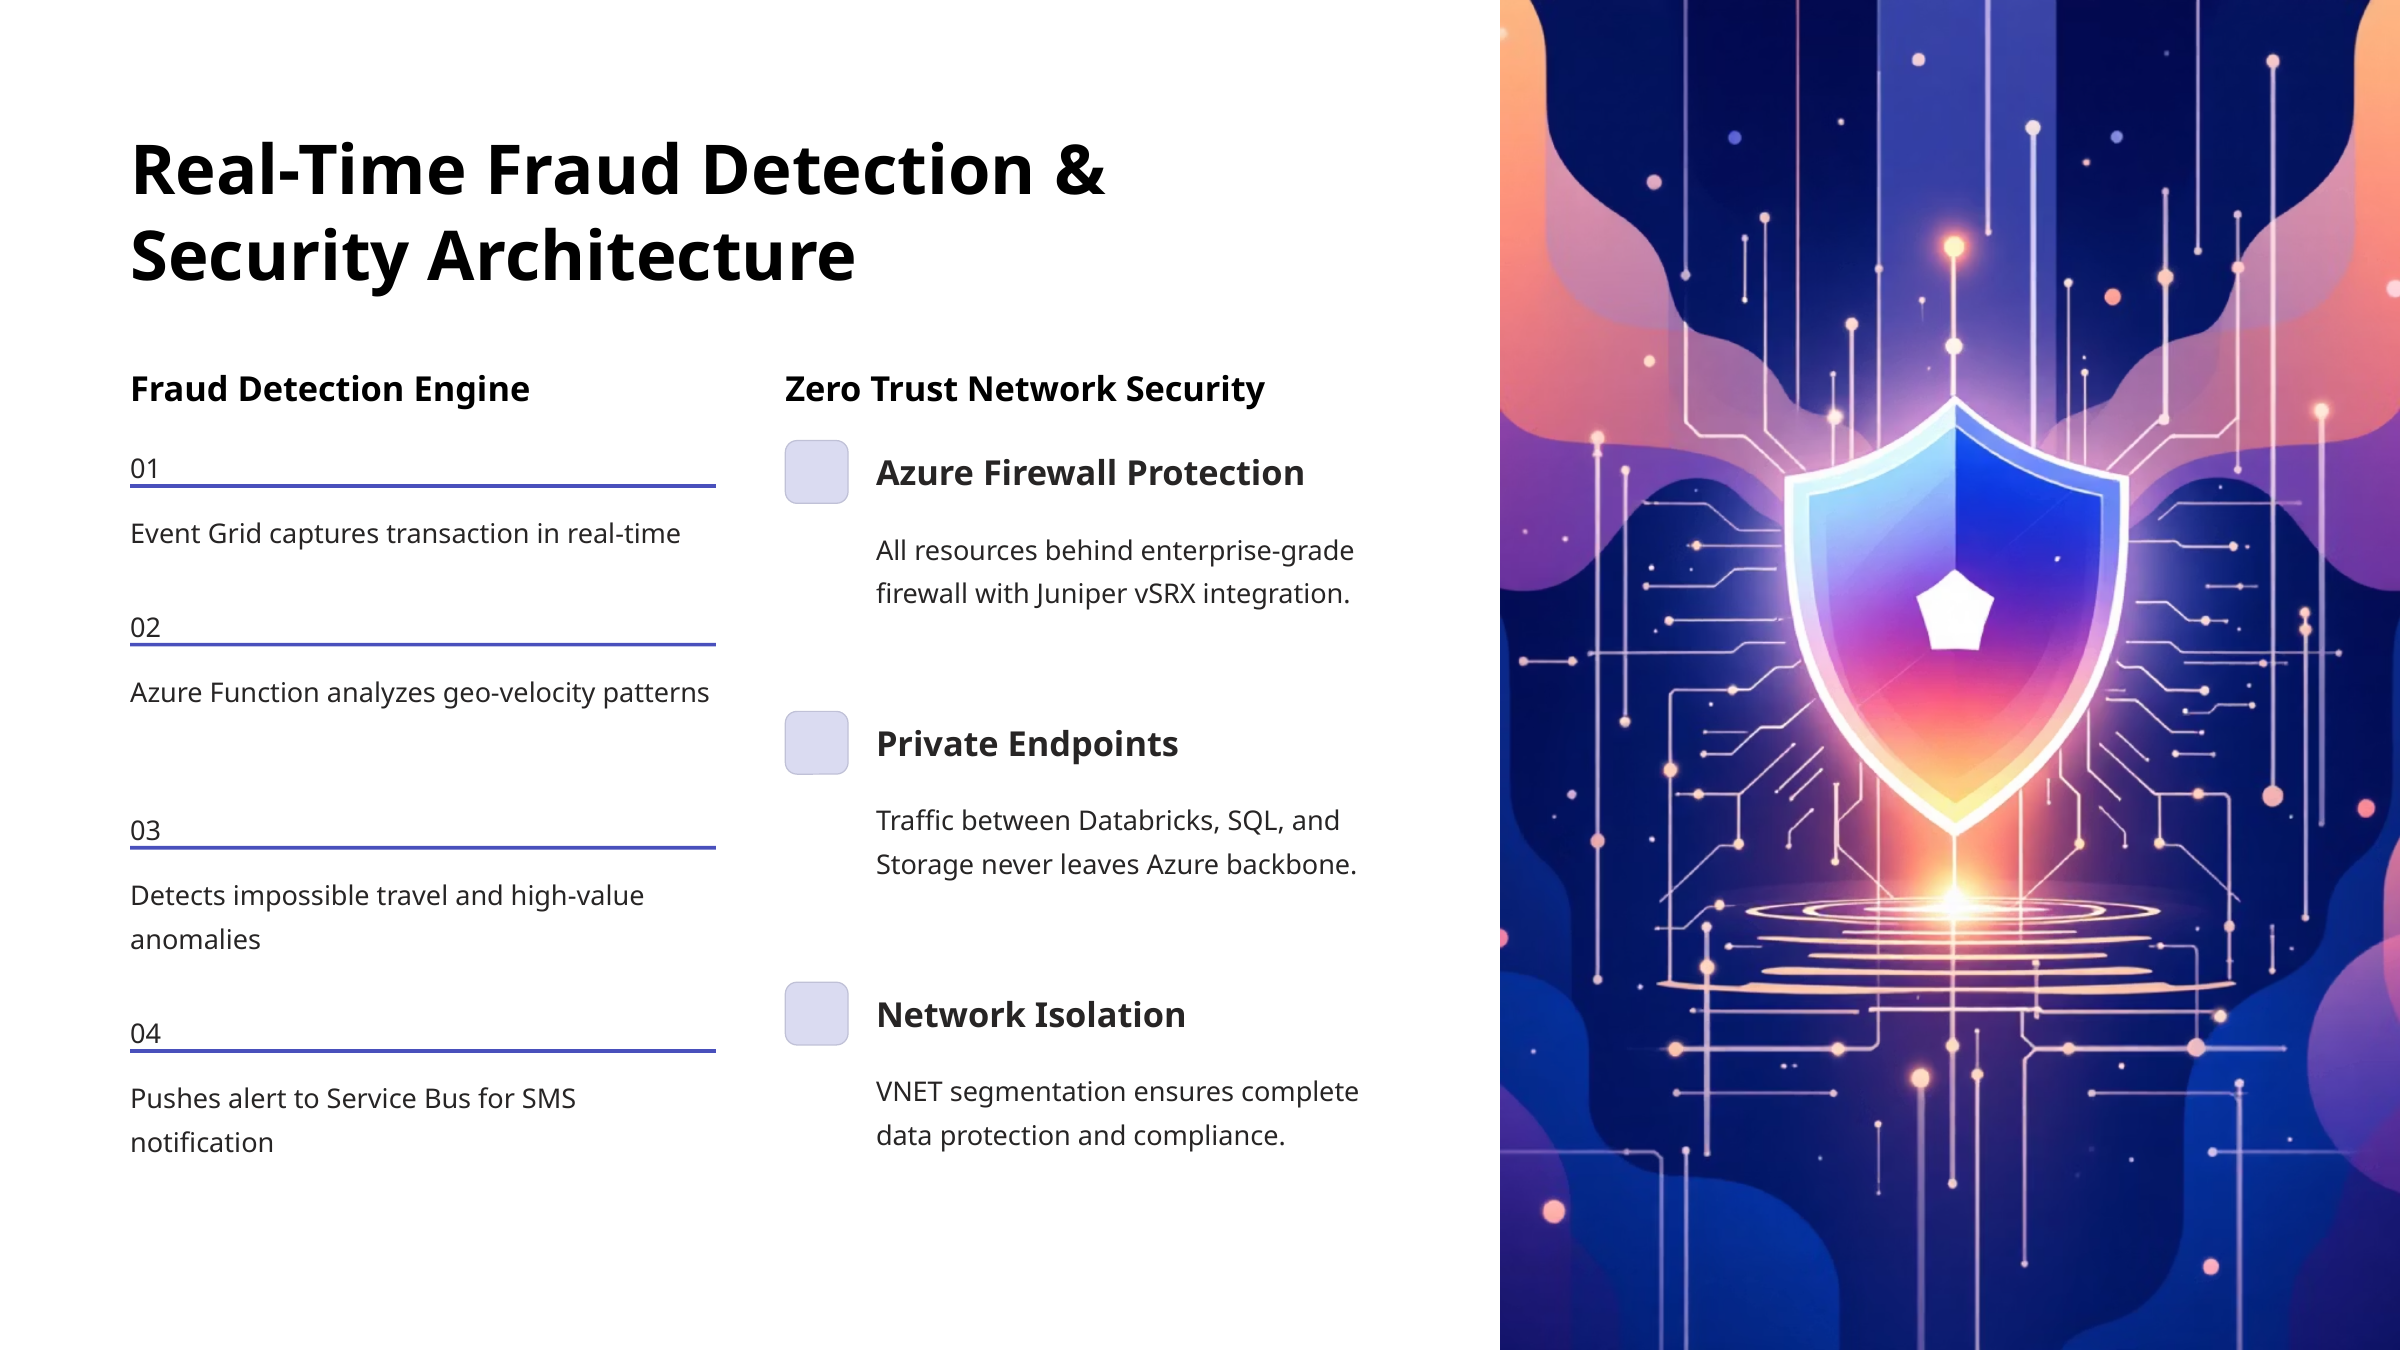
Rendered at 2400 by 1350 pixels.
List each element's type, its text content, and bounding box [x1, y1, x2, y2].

text_box Fraud Detection Engine [130, 365, 526, 410]
text_box [130, 1049, 716, 1053]
text_box [130, 845, 716, 850]
text_box Azure Firewall Protection [875, 450, 1303, 494]
text_box [785, 711, 849, 775]
text_box Traffic between Databricks, SQL, and Storage never leaves Azure backbone. [875, 792, 1371, 927]
text_box Pushes alert to Service Bus for SMS notification [130, 1070, 716, 1160]
text_box Event Grid captures transaction in real-time [130, 505, 716, 551]
picture [1499, 0, 2400, 1350]
text_box [785, 982, 849, 1045]
text_box Private Endpoints [875, 720, 1225, 765]
text_box Real-Time Fraud Detection & Security Architecture [130, 121, 1370, 296]
text_box Detects impossible travel and high-value anomalies [130, 867, 716, 957]
text_box Azure Function analyzes geo-velocity patterns [130, 664, 716, 754]
text_box Network Isolation [875, 991, 1225, 1036]
text_box VNET segmentation ensures complete data protection and compliance. [875, 1063, 1371, 1198]
text_box [130, 484, 716, 488]
text_box 04 [130, 1005, 158, 1041]
text_box [130, 642, 716, 647]
text_box 02 [130, 599, 158, 634]
text_box [785, 440, 849, 504]
text_box Zero Trust Network Security [785, 365, 1269, 410]
text_box 03 [130, 802, 158, 838]
text_box 01 [130, 440, 158, 476]
text_box All resources behind enterprise-grade firewall with Juniper vSRX integration. [875, 521, 1371, 656]
